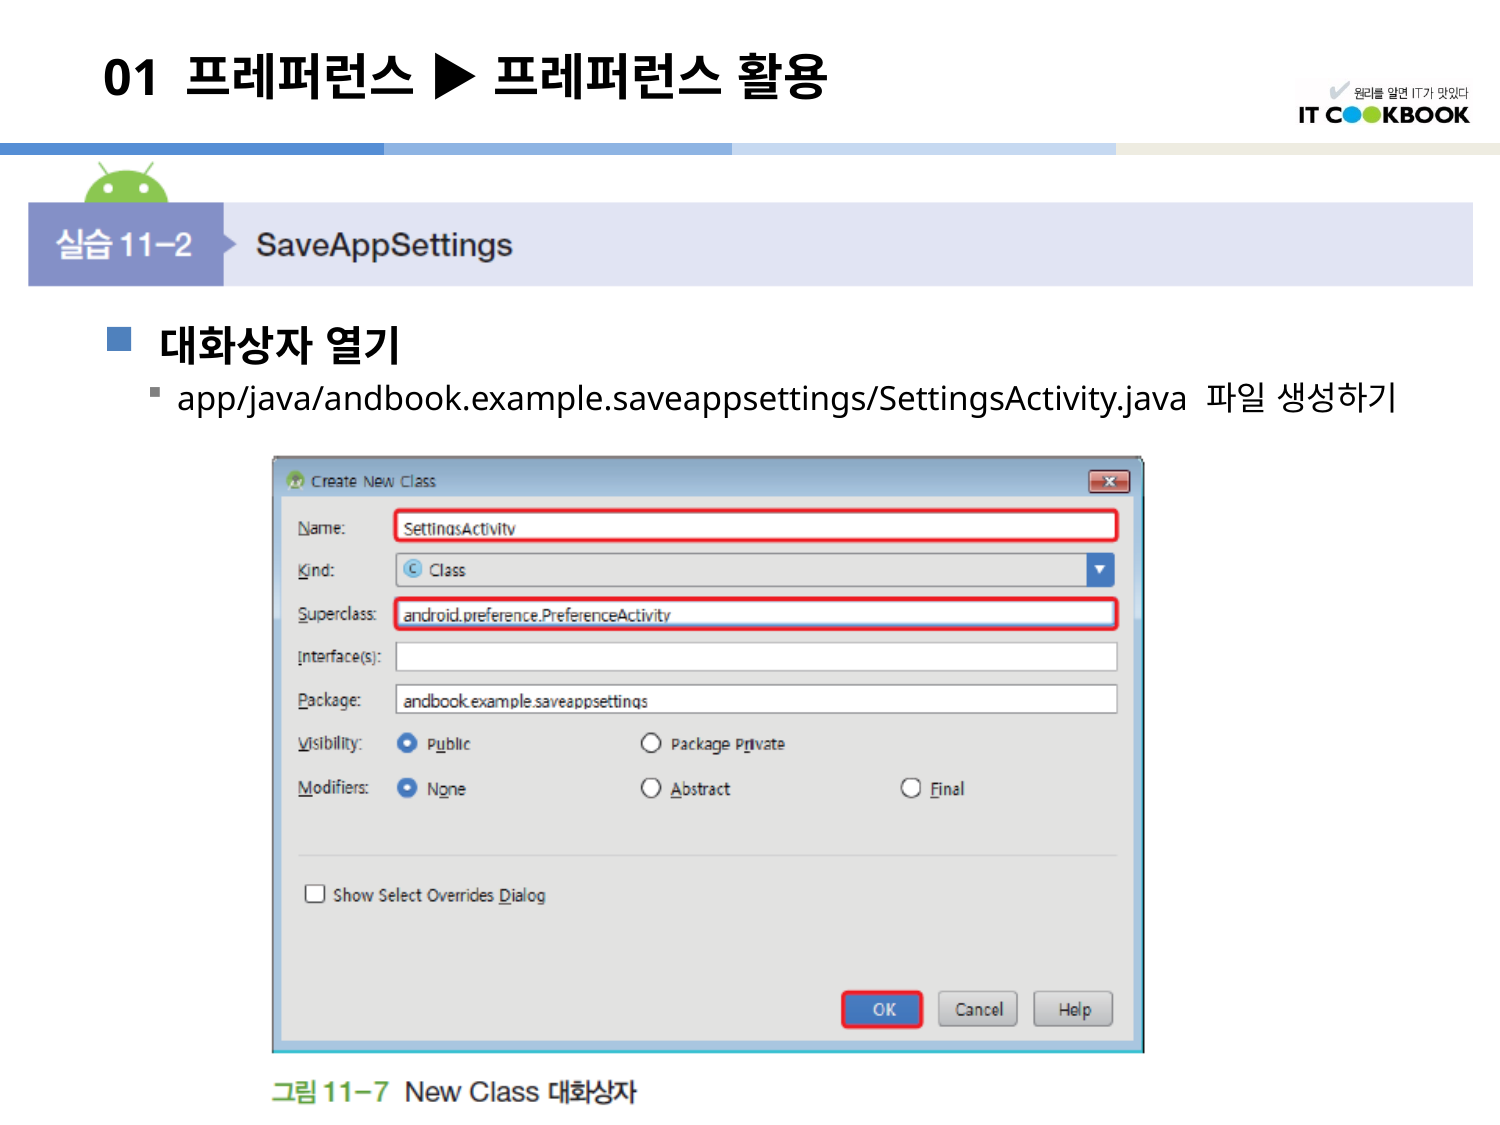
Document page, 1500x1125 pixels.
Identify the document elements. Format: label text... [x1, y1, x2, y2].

picture [241, 431, 1176, 1125]
list 대화상자 열기 app/java/andbook.example.saveappsettings/SettingsActivity.java 파일 생성하기 [88, 297, 1436, 1083]
picture [27, 160, 1473, 288]
picture [1295, 78, 1473, 125]
title 01 프레퍼런스 ▶ 프레퍼런스 활용 [88, 30, 1330, 121]
